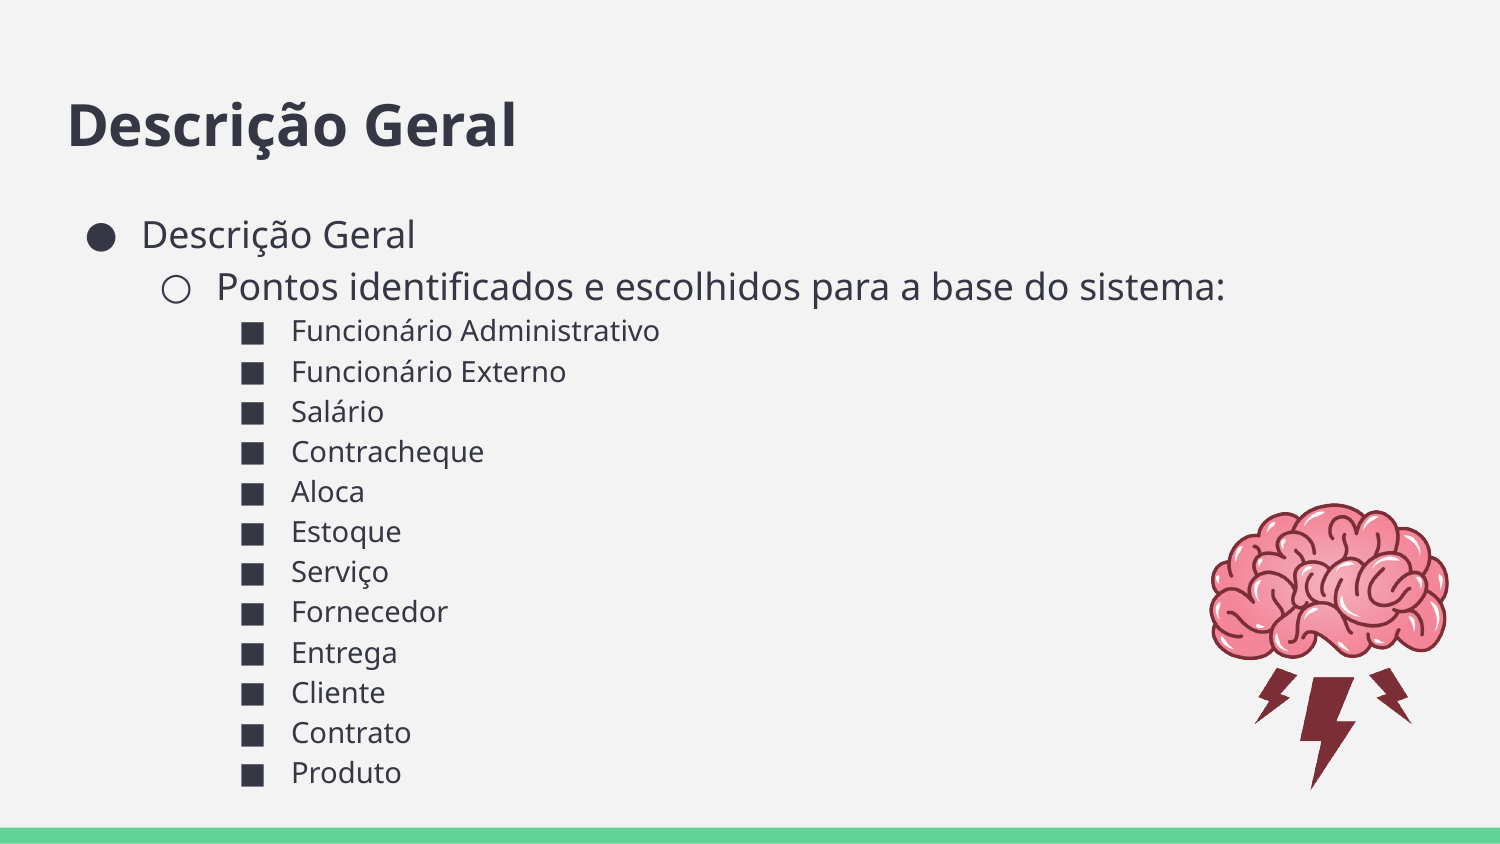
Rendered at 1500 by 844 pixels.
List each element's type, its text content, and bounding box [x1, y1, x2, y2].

title Descrição Geral [51, 72, 1449, 167]
picture [1209, 503, 1450, 791]
list Descrição Geral Pontos identificados e escolhidos para a base do sistema: Funcionário Administrativo Funcionário Externo Salário Contracheque Aloca Estoque Serviço Fornecedor Entrega Cliente Contrato Produto [51, 189, 1449, 750]
